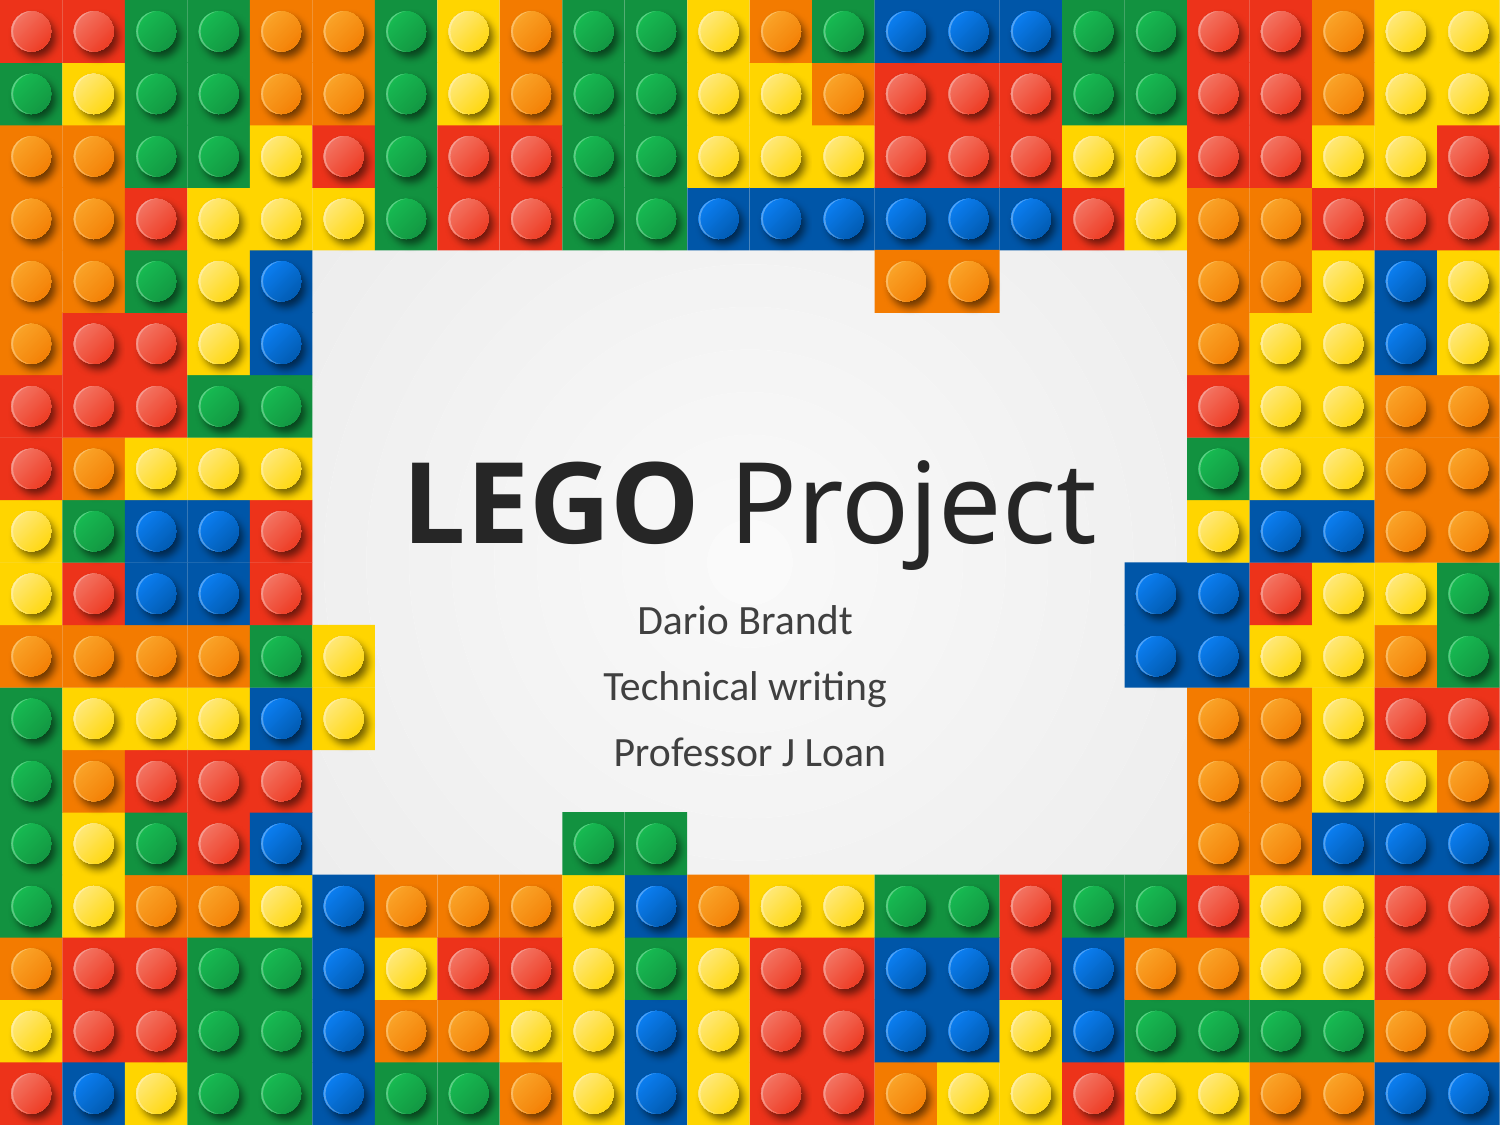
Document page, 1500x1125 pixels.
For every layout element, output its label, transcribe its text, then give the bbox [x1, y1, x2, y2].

title LEGO Project [312, 251, 1188, 576]
subtitle Dario Brandt Technical writing Professor J Loan [312, 590, 1188, 875]
